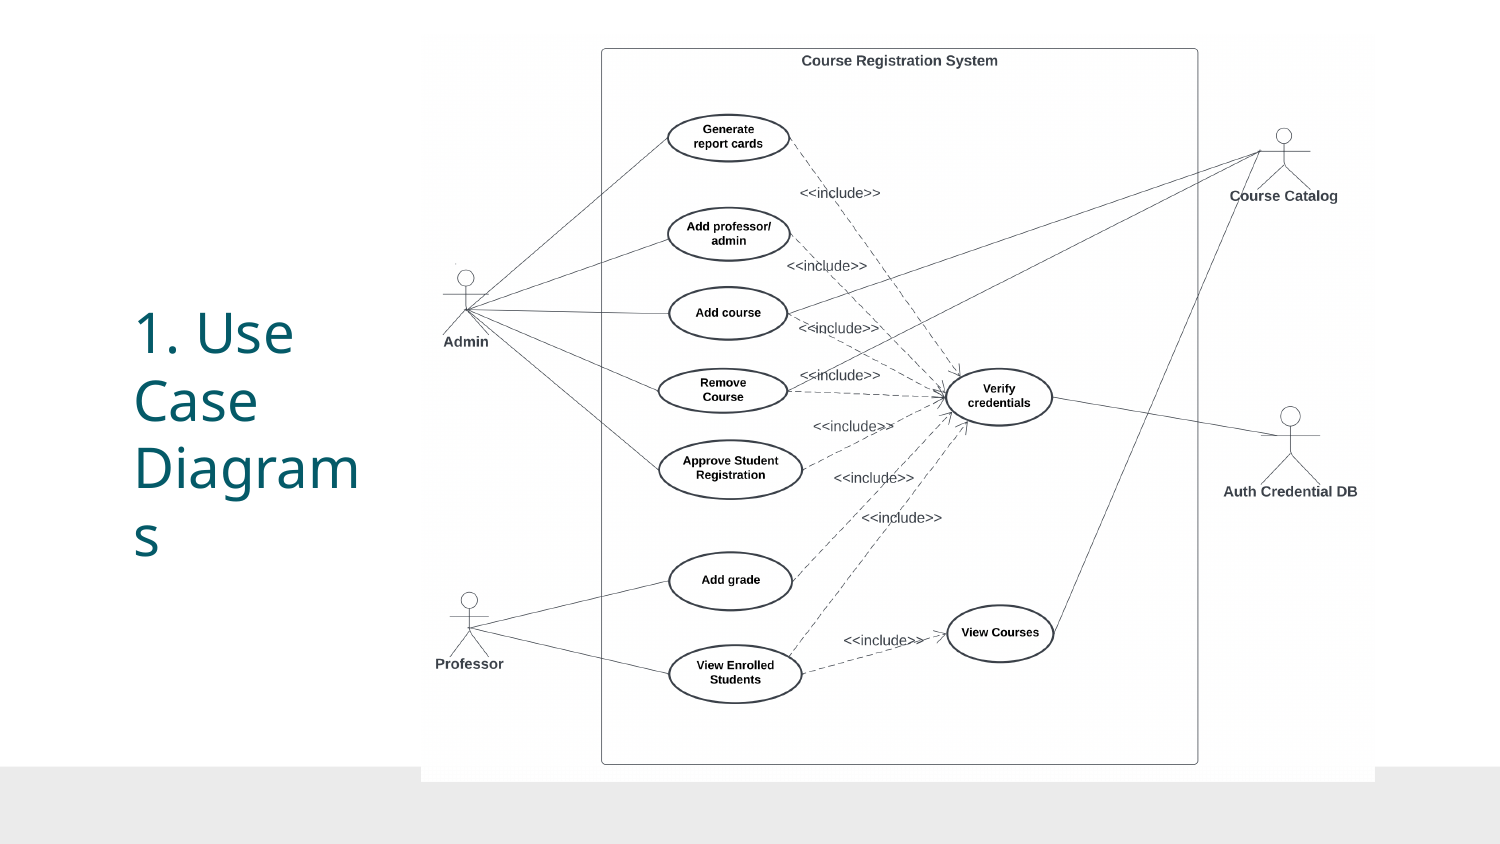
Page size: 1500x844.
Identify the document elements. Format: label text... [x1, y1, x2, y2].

picture [420, 34, 1375, 782]
text_box 1. Use Case Diagrams [125, 289, 388, 575]
